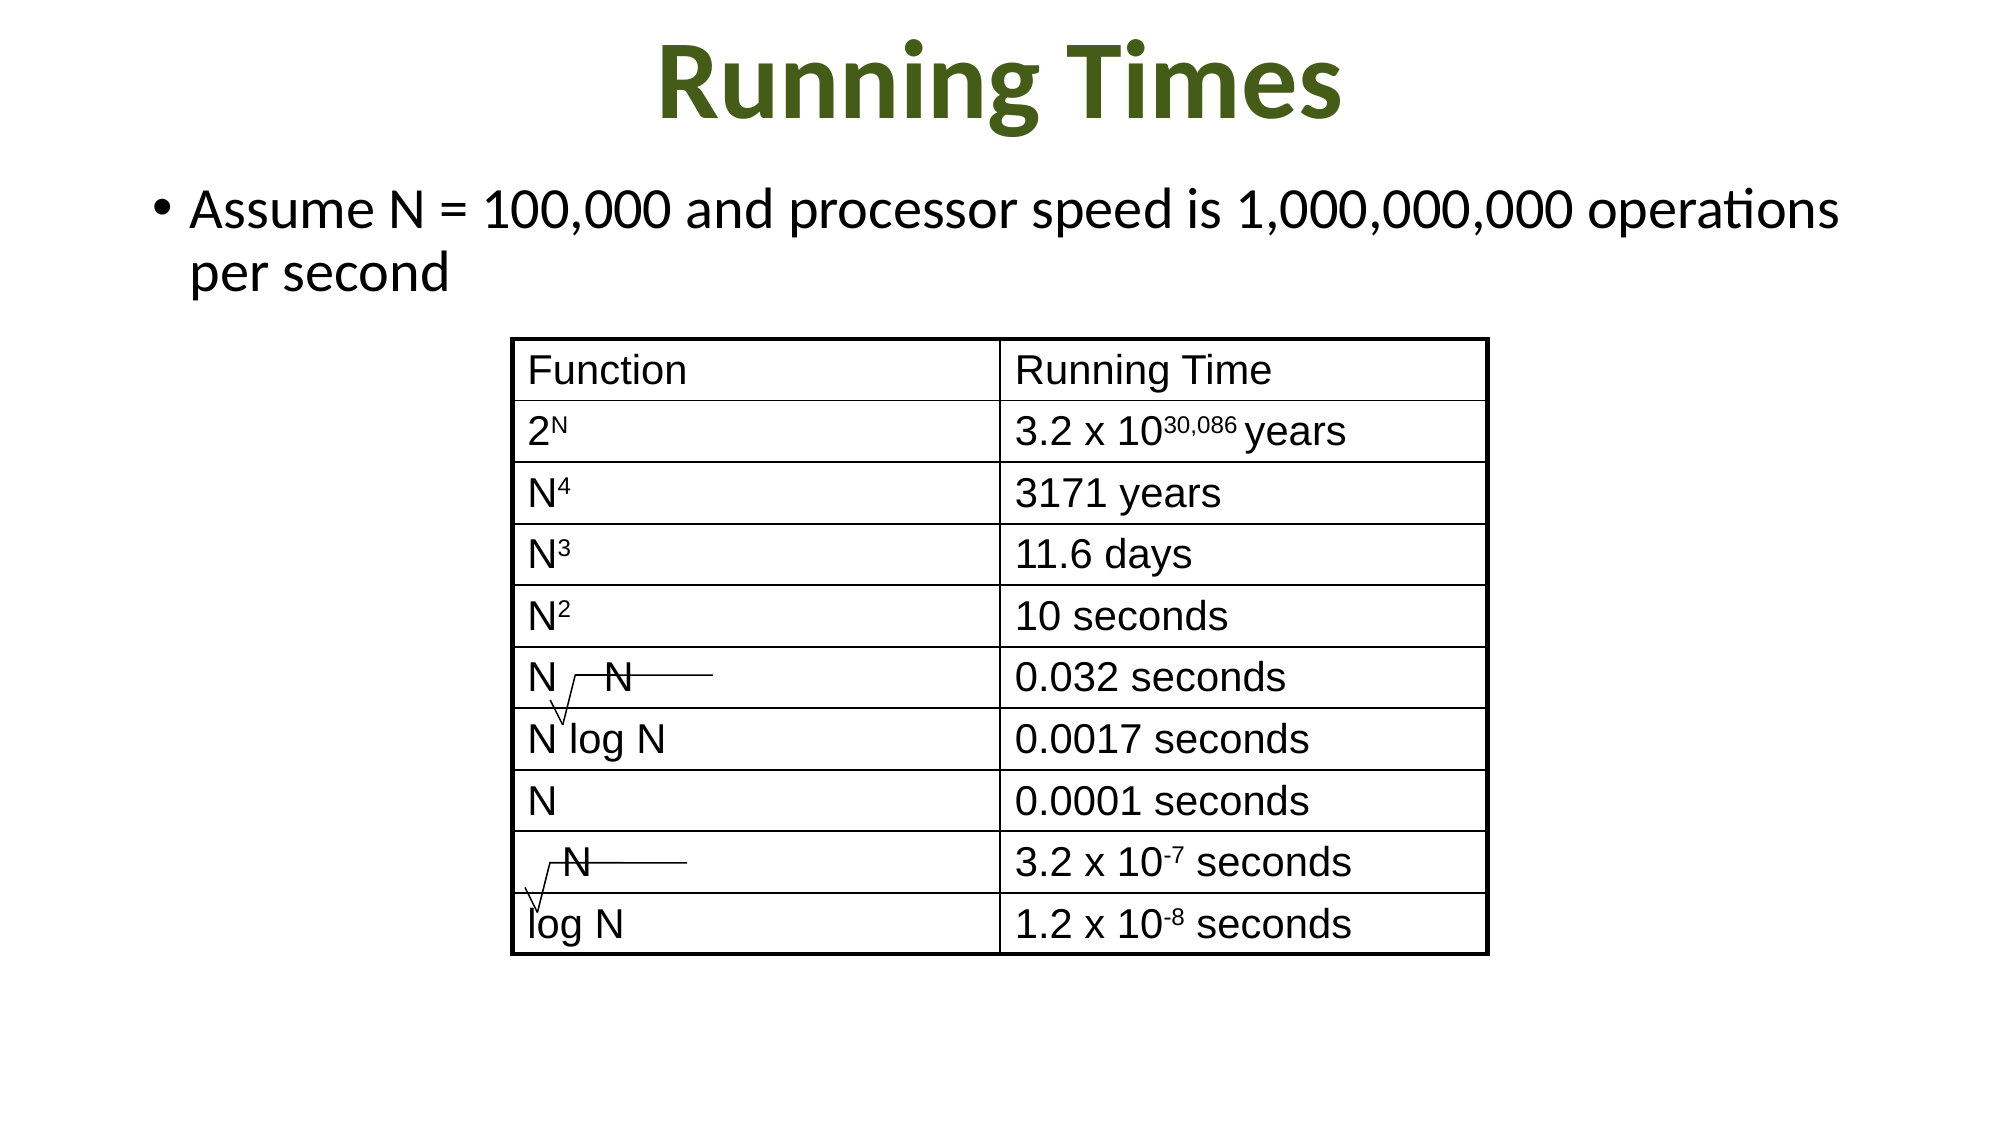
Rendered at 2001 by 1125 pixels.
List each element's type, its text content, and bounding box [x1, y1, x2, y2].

table_cell 3.2 x 10-7 seconds [1001, 832, 1485, 892]
table_cell 0.032 seconds [1001, 648, 1485, 707]
title Running Times [137, 13, 1863, 152]
table_header Running Time [1001, 341, 1485, 400]
table_cell N N [515, 648, 999, 707]
table_cell log N [515, 894, 999, 952]
list Assume N = 100,000 and processor speed is 1,000,000,000 operations per second [137, 170, 1863, 916]
table_cell 1.2 x 10-8 seconds [1001, 894, 1485, 952]
table_cell 0.0017 seconds [1001, 709, 1485, 769]
table_cell 10 seconds [1001, 586, 1485, 646]
table_cell N3 [515, 525, 999, 584]
table_cell N2 [515, 586, 999, 646]
table_cell N4 [515, 463, 999, 523]
table_header Function [515, 341, 999, 400]
table_cell N [515, 832, 999, 892]
table_cell N [515, 771, 999, 830]
table_cell 2N [515, 401, 999, 461]
table_cell 0.0001 seconds [1001, 771, 1485, 830]
table_cell 3.2 x 1030,086 years [1001, 401, 1485, 461]
table_cell 11.6 days [1001, 525, 1485, 584]
table_cell 3171 years [1001, 463, 1485, 523]
table_cell N log N [515, 709, 999, 769]
